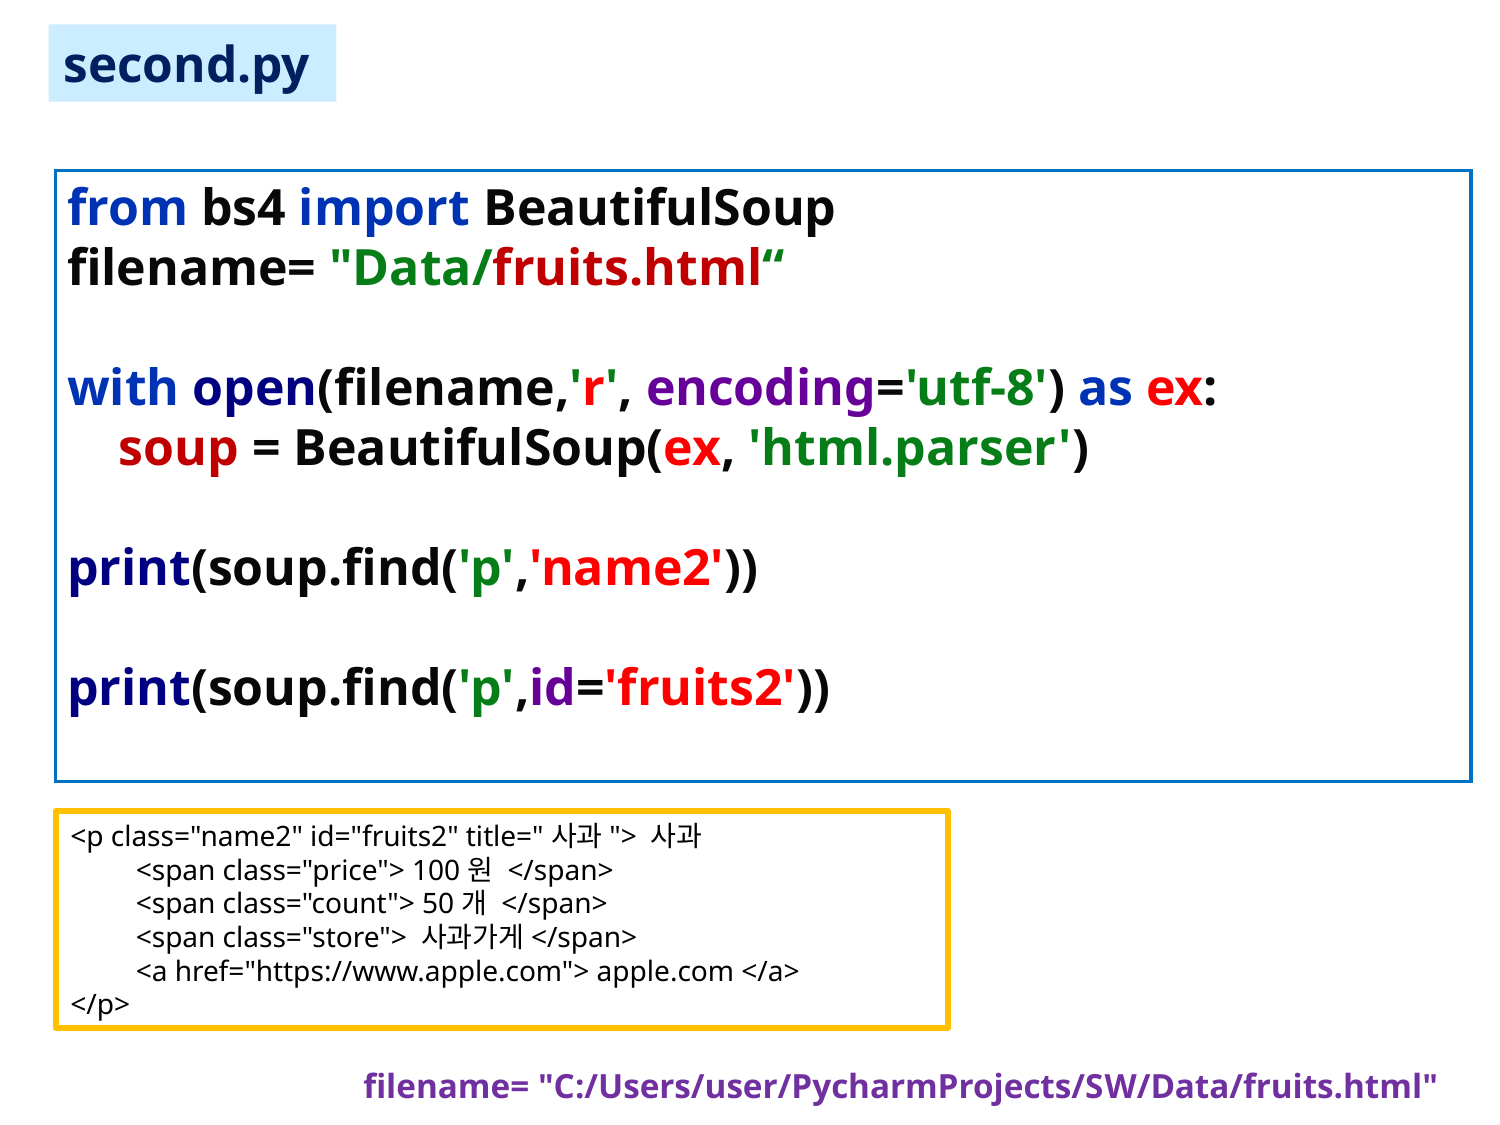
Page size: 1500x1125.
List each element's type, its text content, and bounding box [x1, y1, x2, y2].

text_box <p class="name2" id="fruits2" title="사과"> 사과 <span class="price"> 100원 </span> <span class="count"> 50개 </span> <span class="store"> 사과가게</span> <a href="https://www.apple.com"> apple.com </a> </p> [55, 810, 948, 1028]
text_box [1472, 174, 1479, 276]
text_box second.py [48, 24, 337, 102]
text_box filename= "C:/Users/user/PycharmProjects/SW/Data/fruits.html" [348, 1057, 1500, 1113]
text_box from bs4 import BeautifulSoup filename= "Data/fruits.html“ with open(filename,'r', encoding='utf-8') as ex: soup = BeautifulSoup(ex, 'html.parser') print(soup.find('p','name2')) print(soup.find('p',id='fruits2')) [55, 170, 1472, 782]
